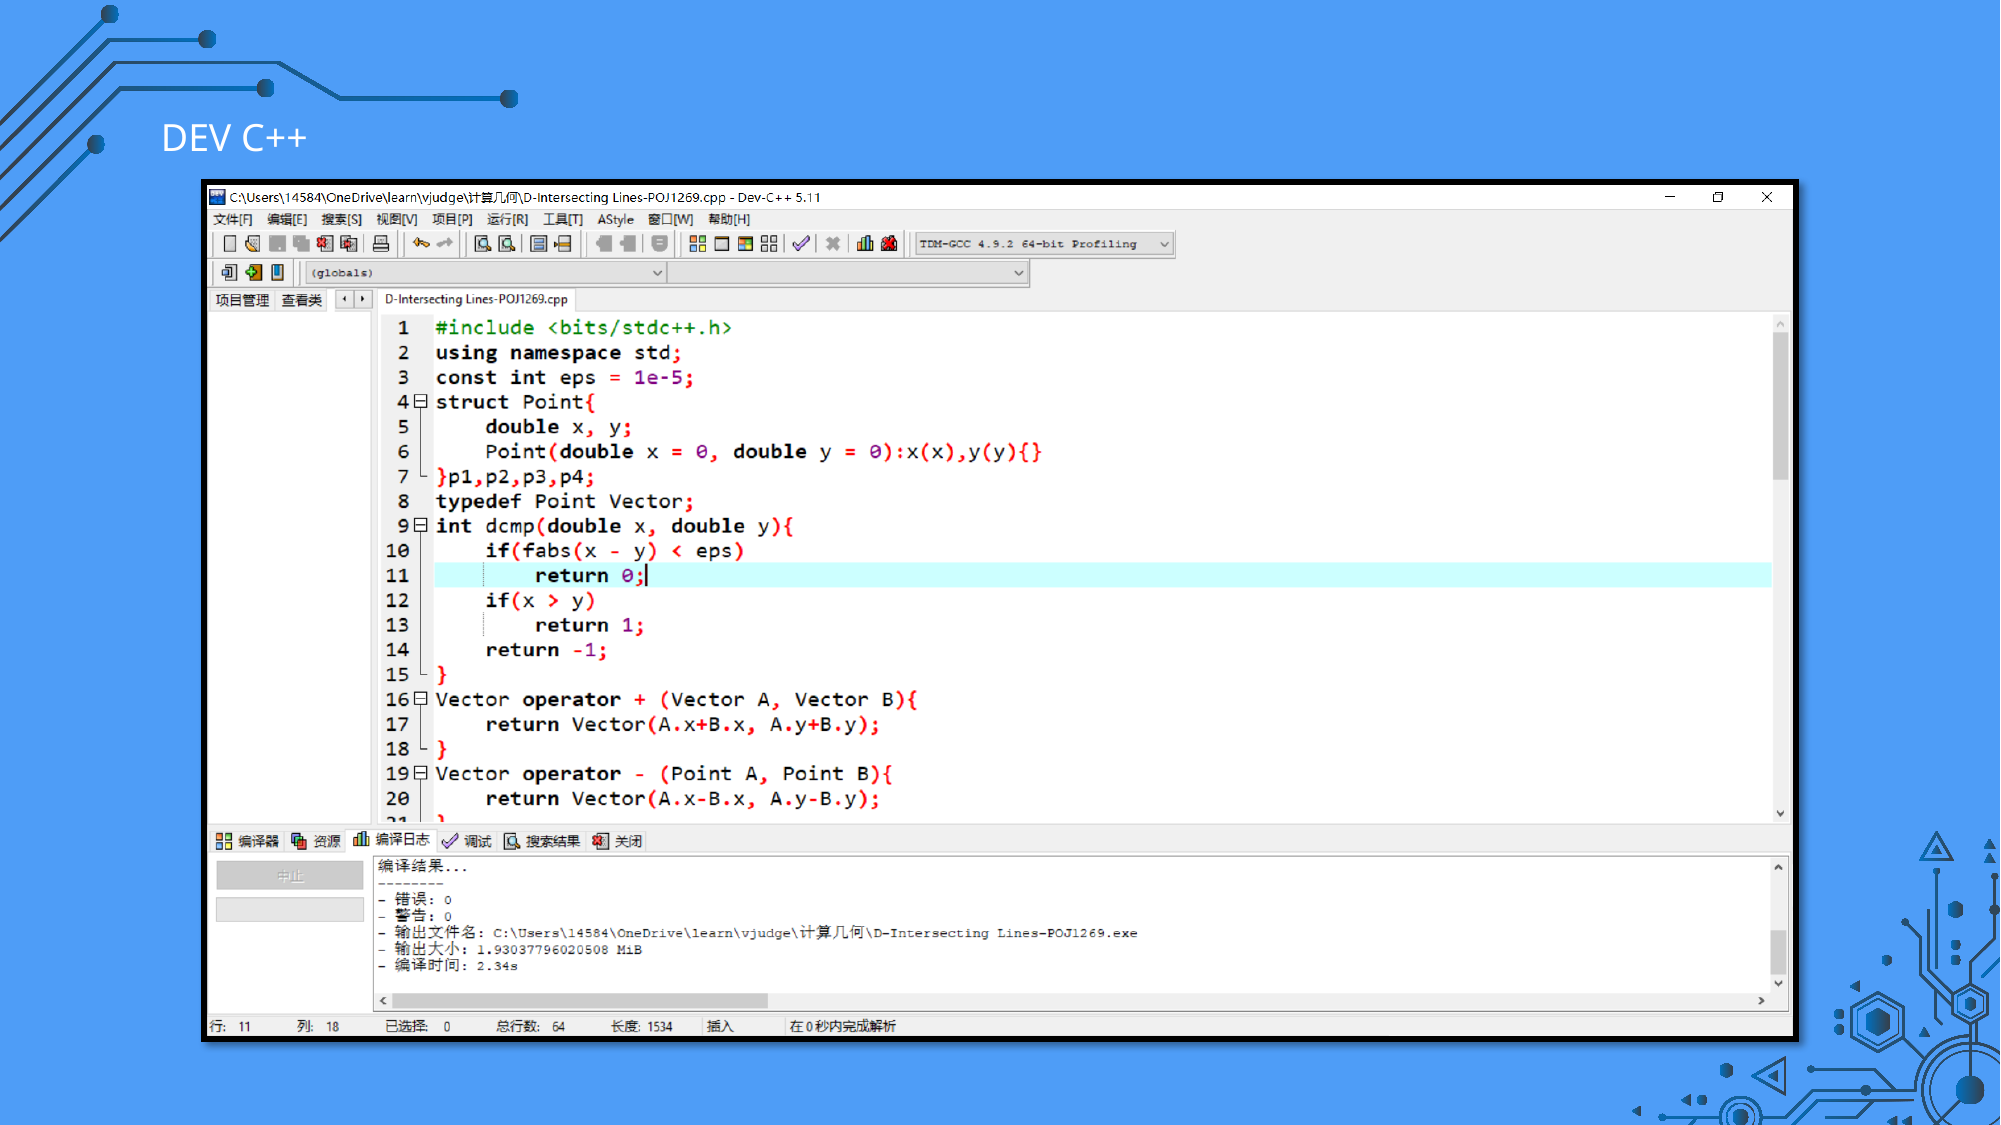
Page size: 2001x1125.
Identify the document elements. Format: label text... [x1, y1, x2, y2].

picture [207, 185, 1793, 1036]
text_box DEV C++ [146, 106, 458, 167]
